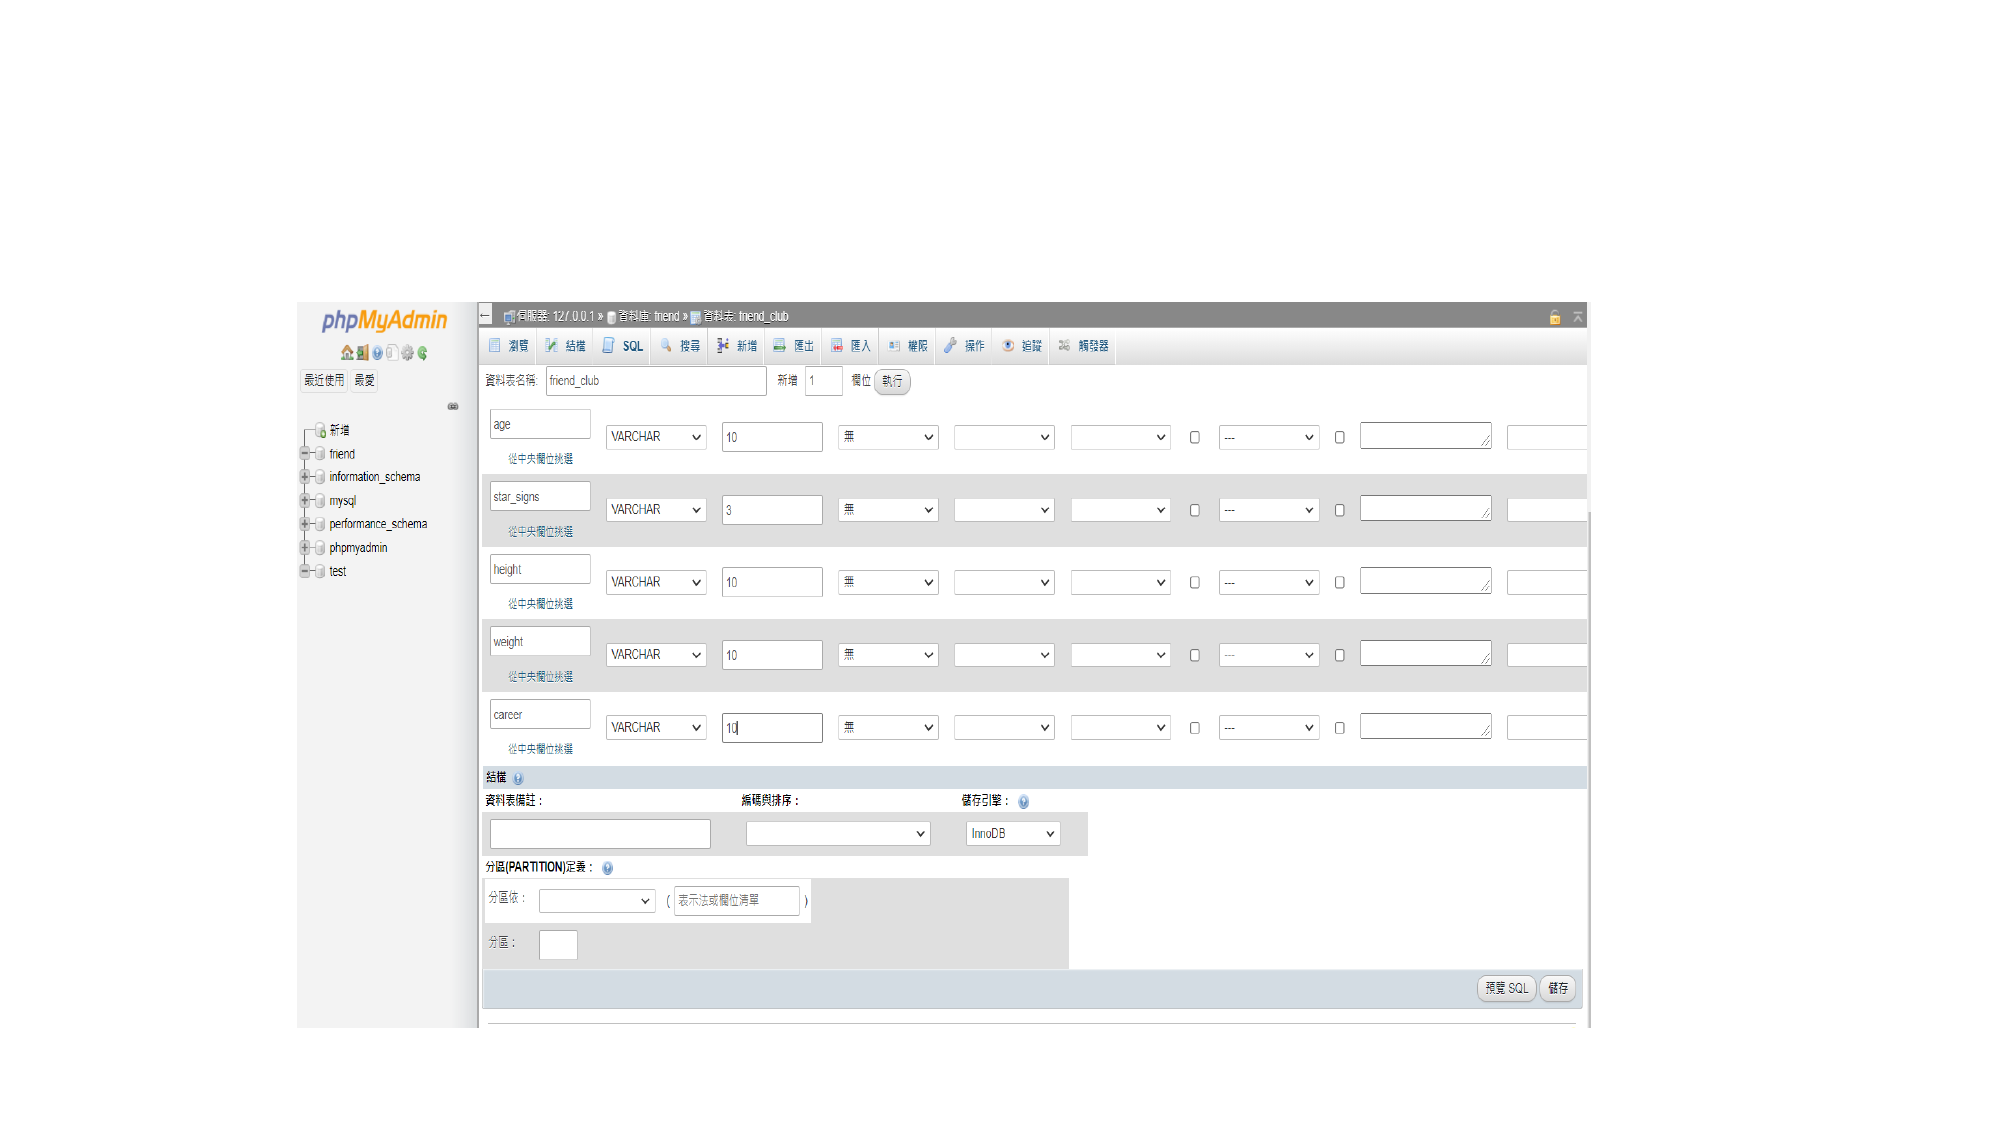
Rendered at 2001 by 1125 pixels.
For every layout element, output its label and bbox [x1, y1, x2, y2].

list [296, 302, 1591, 1028]
